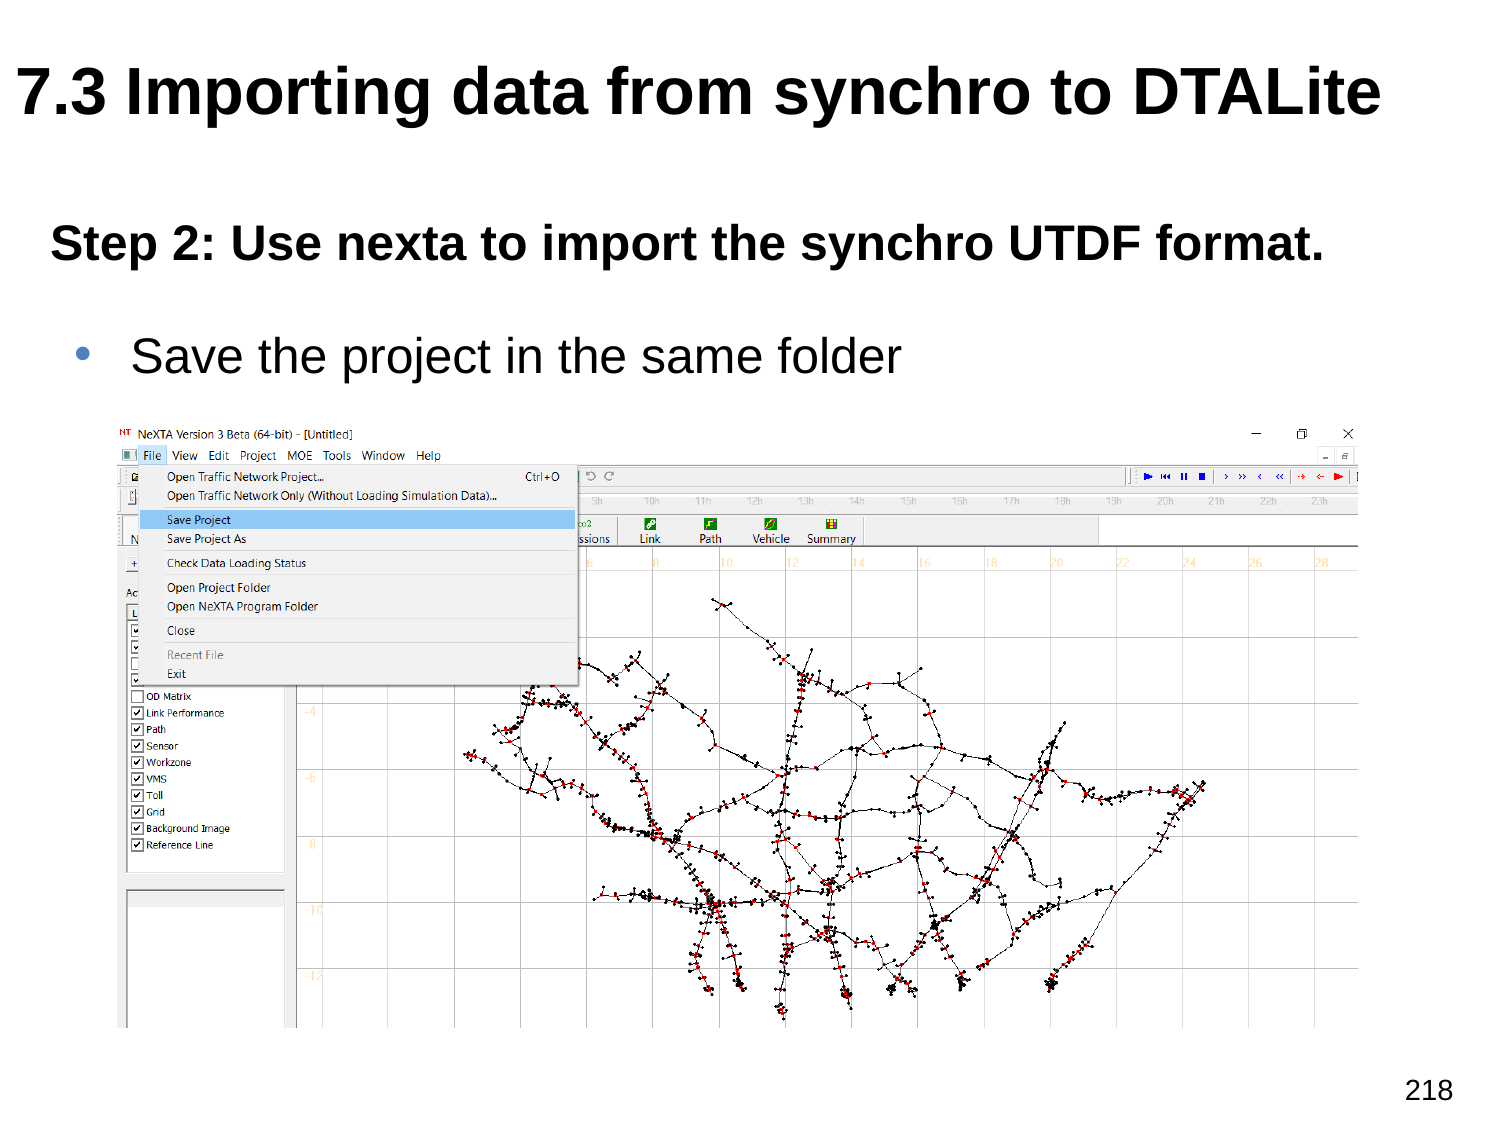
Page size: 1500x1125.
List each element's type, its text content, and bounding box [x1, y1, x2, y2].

picture [117, 423, 1359, 1028]
text_box 7.3 Importing data from synchro to DTALite [0, 4, 1500, 172]
list Save the project in the same folder [59, 315, 1482, 655]
text_box Step 2: Use nexta to import the synchro UTDF format. [35, 172, 1482, 310]
text_box 218 [1390, 1063, 1482, 1124]
